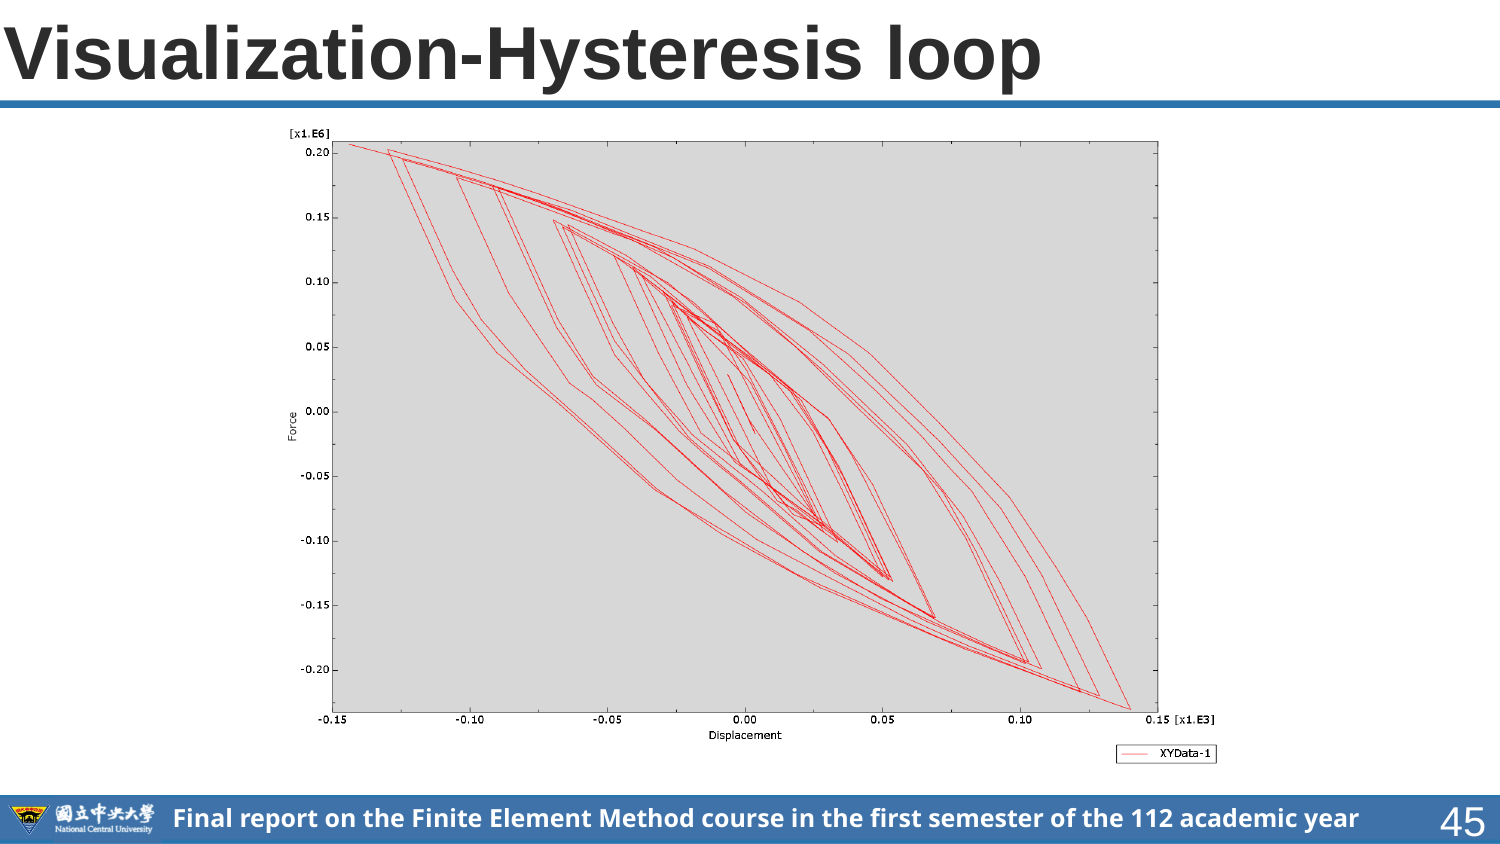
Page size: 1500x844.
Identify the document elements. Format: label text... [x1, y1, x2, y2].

picture [280, 118, 1220, 768]
title Visualization-Hysteresis loop [3, 13, 1284, 96]
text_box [0, 793, 1500, 844]
